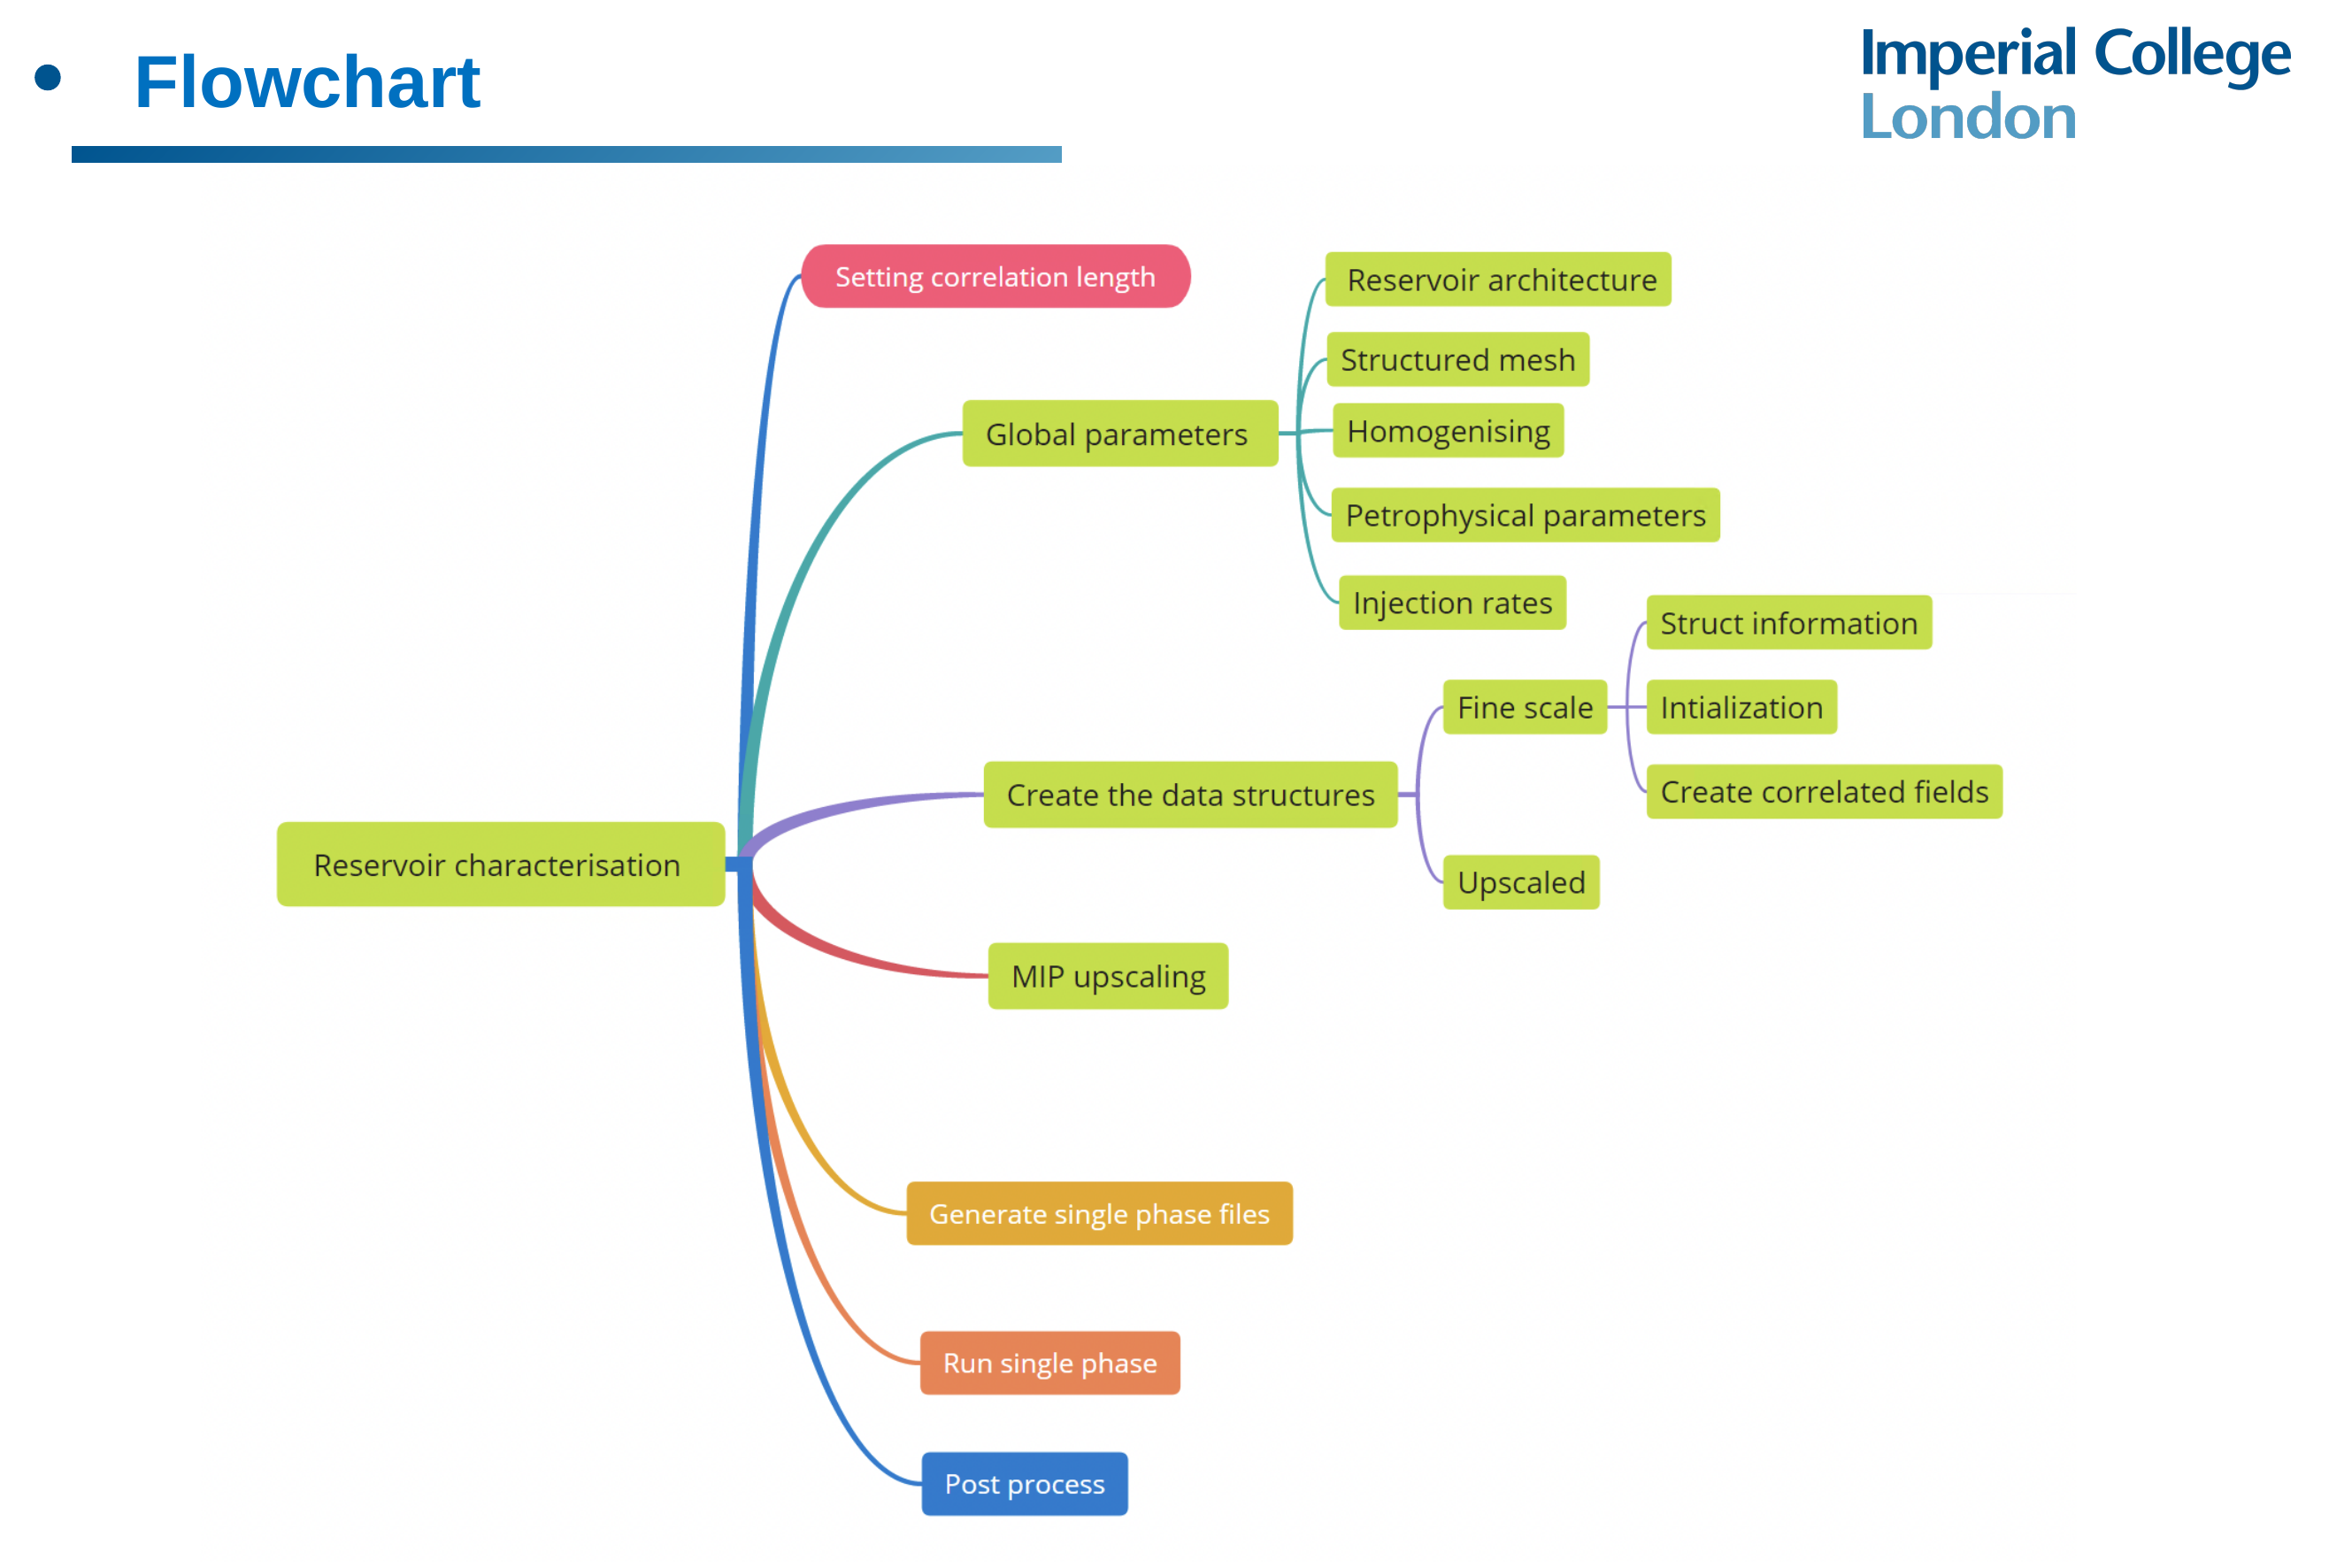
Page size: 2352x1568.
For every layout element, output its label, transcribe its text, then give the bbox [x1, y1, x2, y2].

text_box Flowchart [120, 27, 496, 129]
picture [200, 165, 2077, 1562]
picture [1864, 27, 2291, 139]
